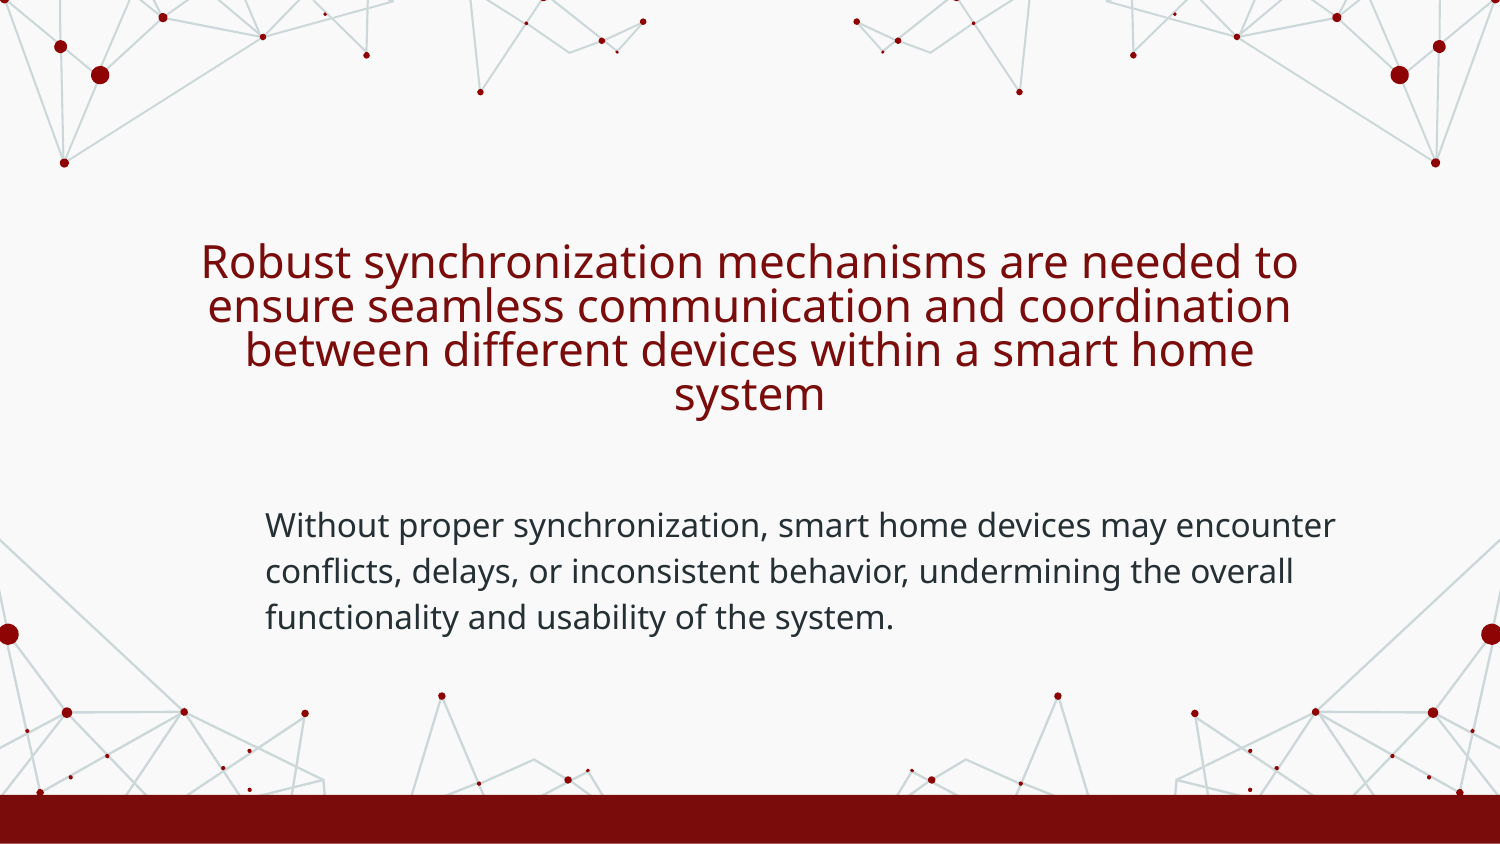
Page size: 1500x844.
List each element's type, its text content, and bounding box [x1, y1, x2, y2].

title Robust synchronization mechanisms are needed to ensure seamless communication and coordination between different devices within a smart home system [151, 228, 1349, 644]
subtitle Without proper synchronization, smart home devices may encounter conflicts, delays, or inconsistent behavior, undermining the overall functionality and usability of the system. [250, 483, 1460, 649]
